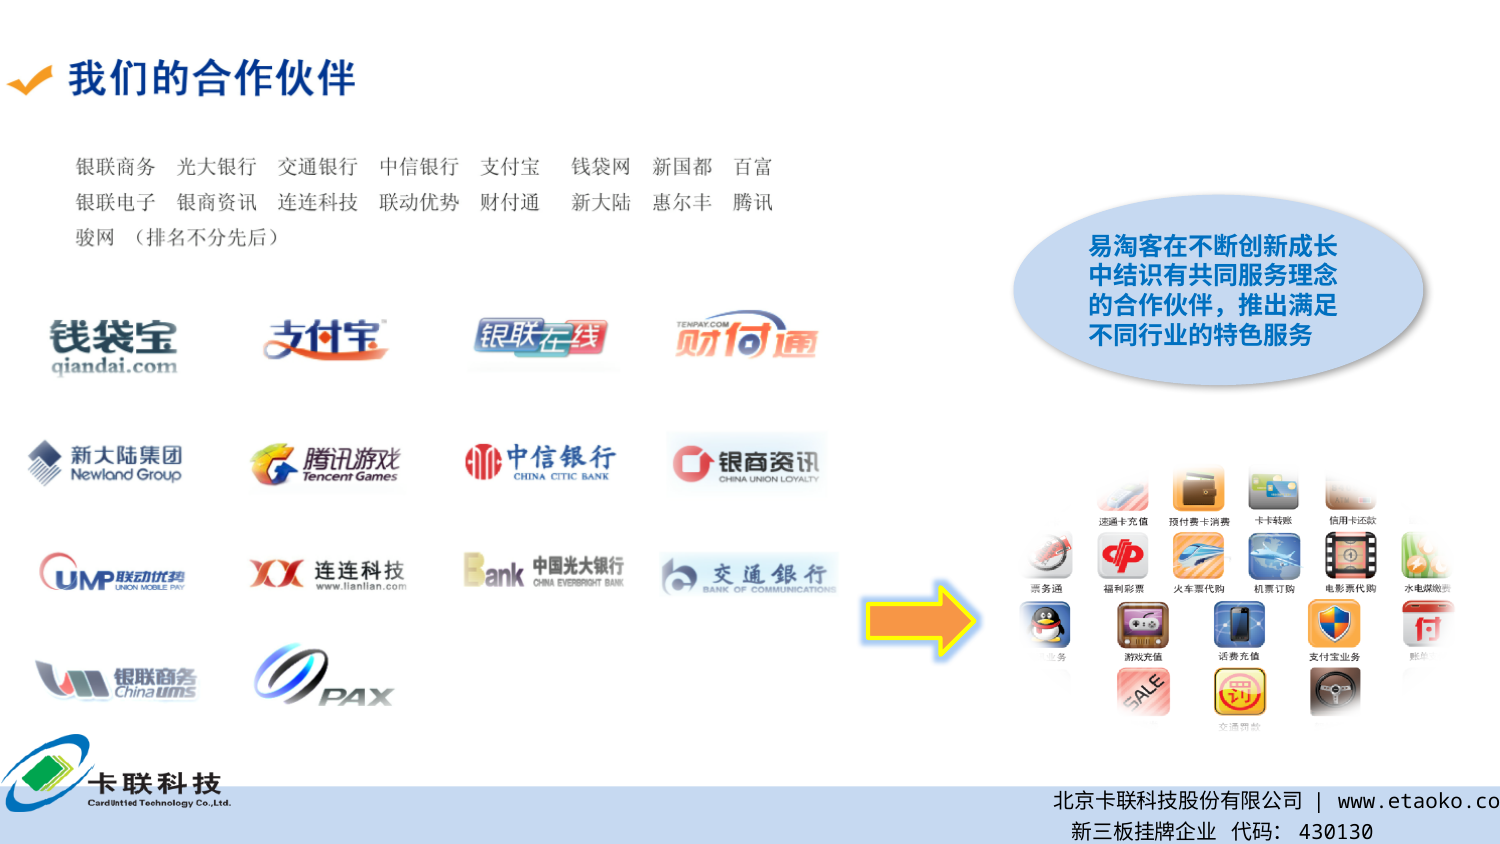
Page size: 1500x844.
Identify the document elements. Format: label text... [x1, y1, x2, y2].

picture [1, 734, 231, 812]
picture [5, 55, 904, 721]
text_box [908, 585, 977, 657]
text_box 易淘客在不断创新成长中结识有共同服务理念的合作伙伴，推出满足不同行业的特色服务 [1013, 194, 1424, 386]
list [1007, 456, 1467, 741]
